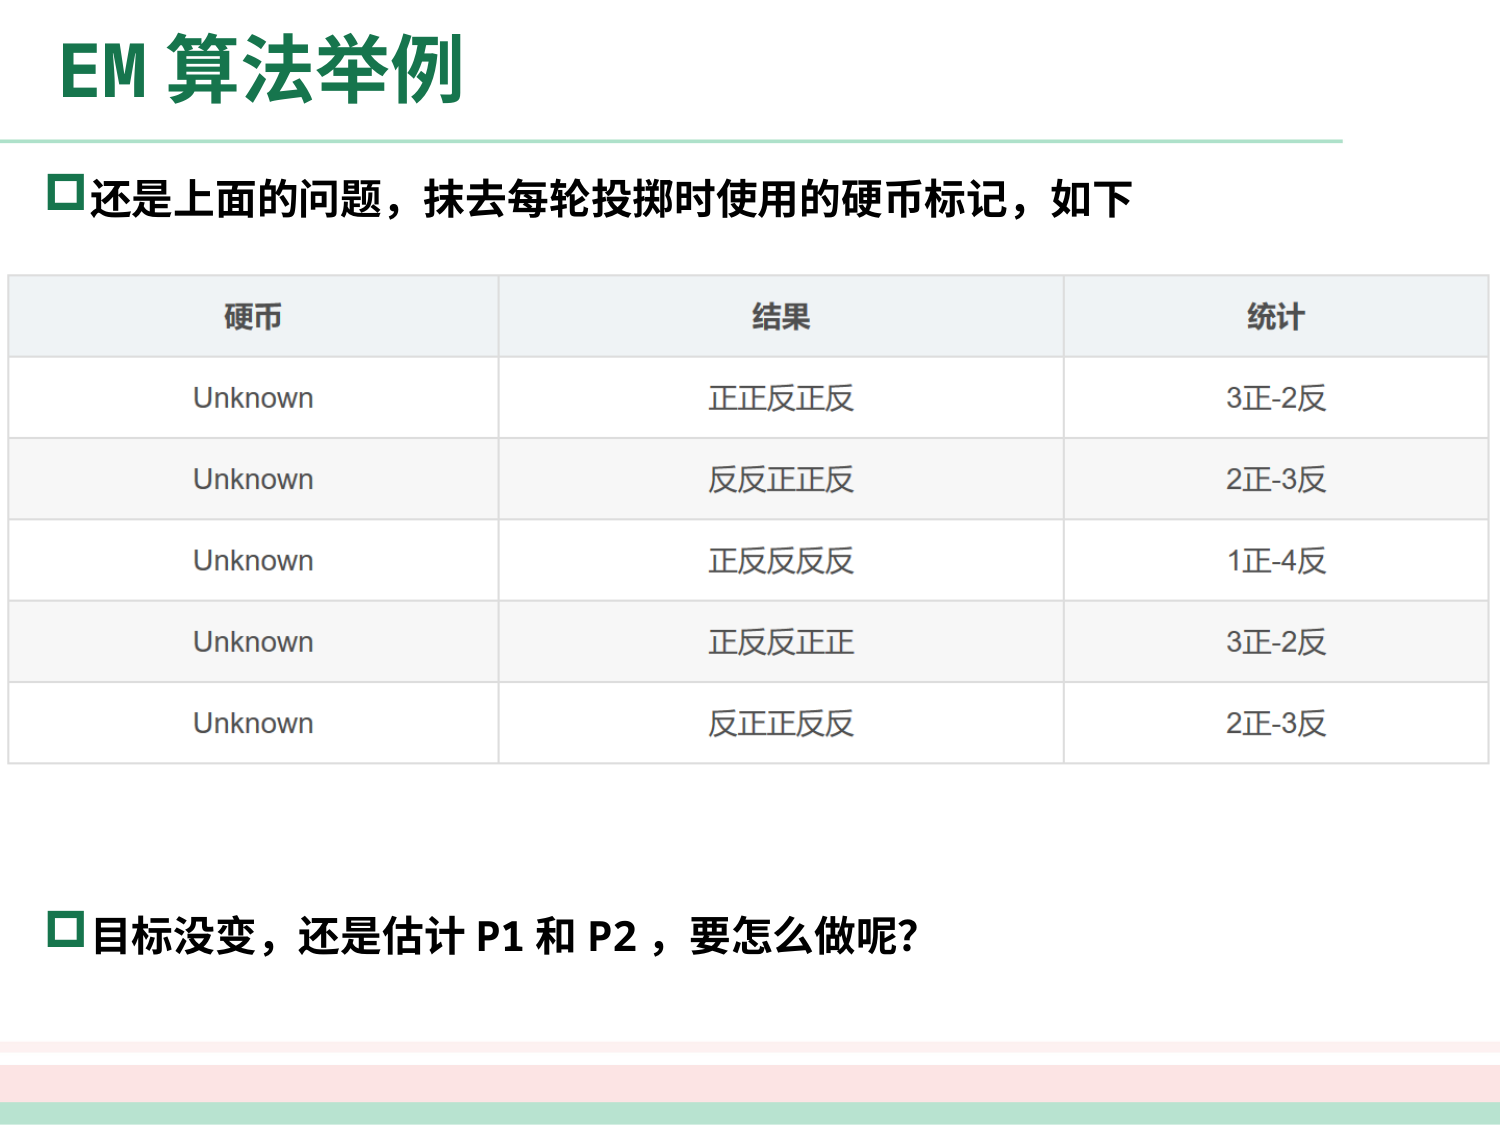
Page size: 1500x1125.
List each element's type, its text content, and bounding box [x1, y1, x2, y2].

list 还是上面的问题，抹去每轮投掷时使用的硬币标记，如下 目标没变，还是估计P1和P2，要怎么做呢？ [28, 170, 1460, 267]
picture [0, 0, 1500, 1125]
list 还是上面的问题，抹去每轮投掷时使用的硬币标记，如下 目标没变，还是估计P1和P2，要怎么做呢？ [28, 779, 1460, 979]
title EM算法举例 [42, 8, 1223, 138]
